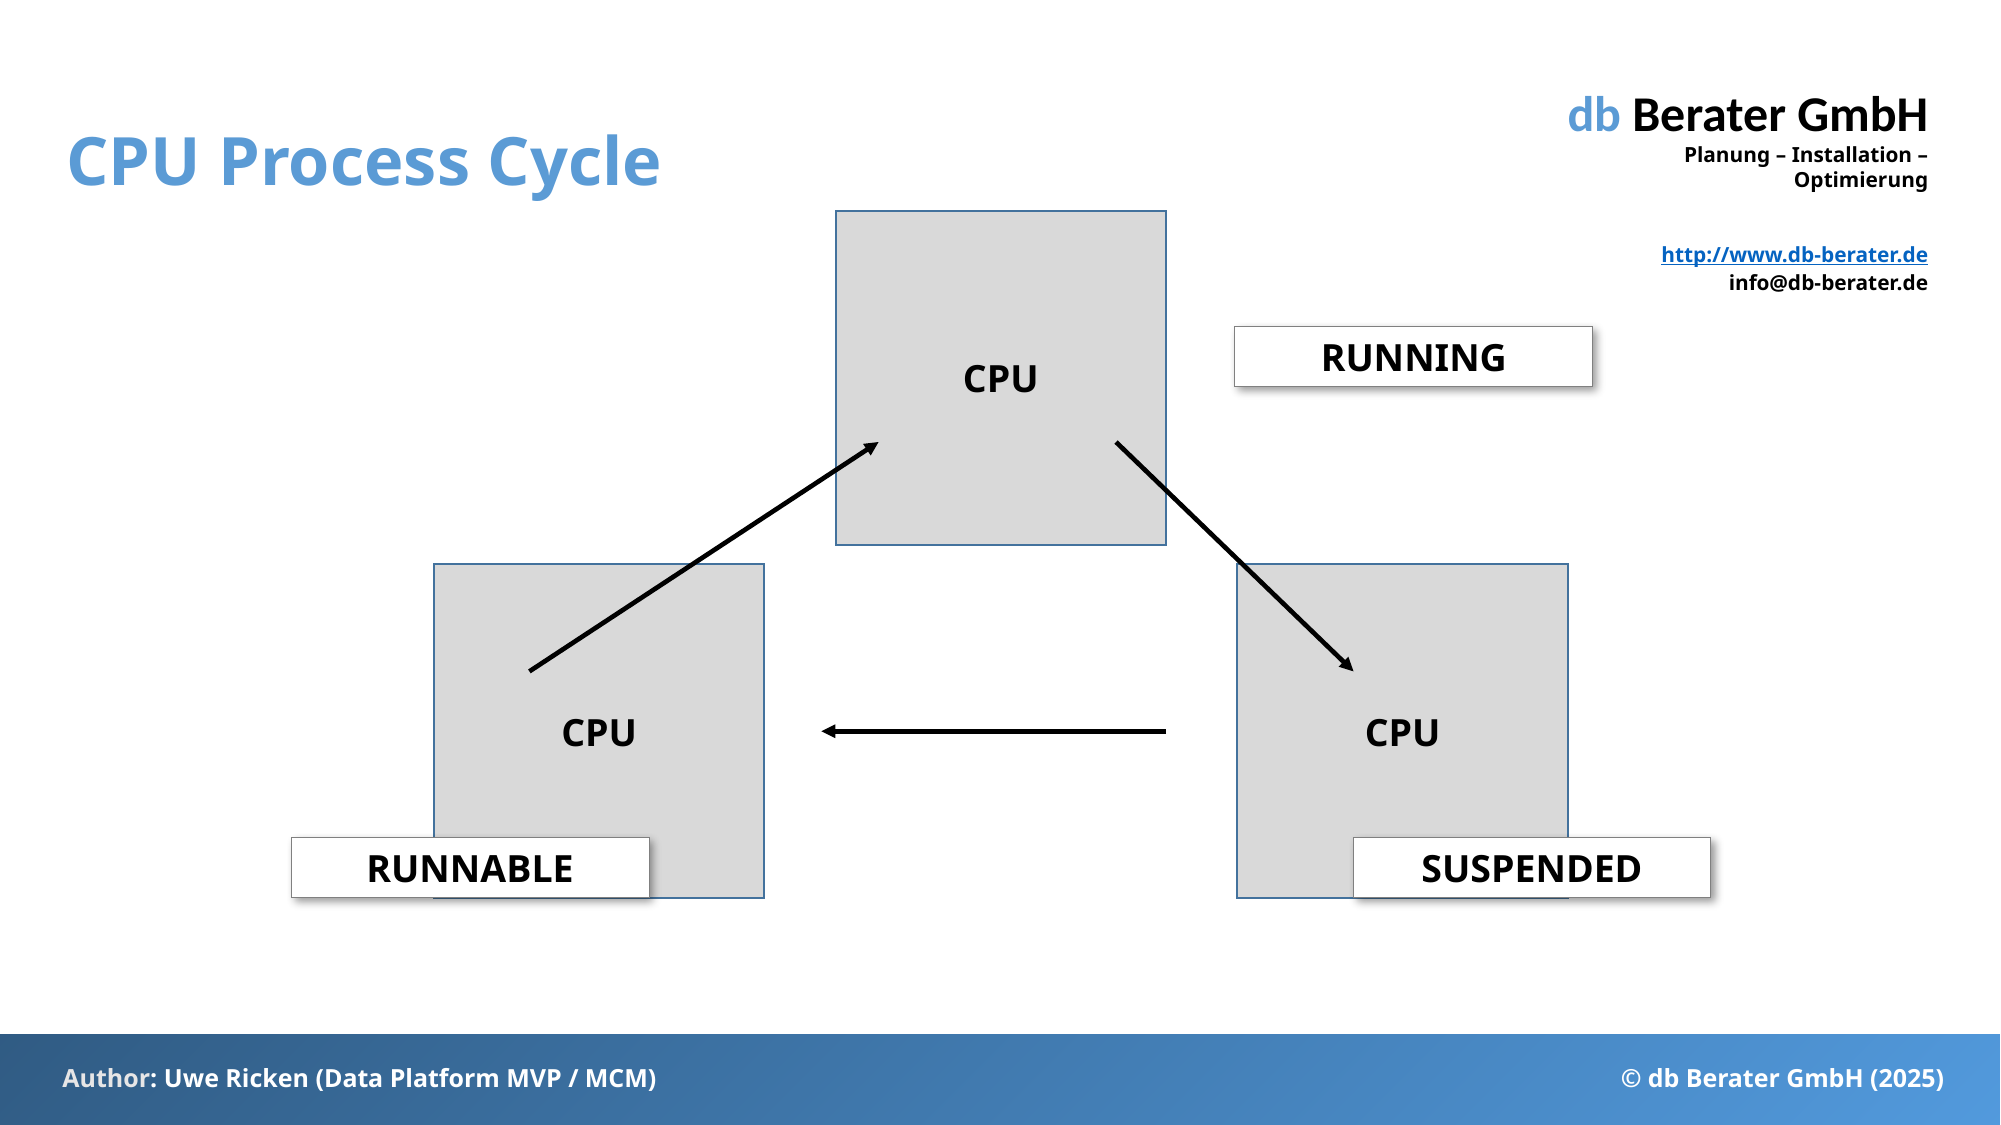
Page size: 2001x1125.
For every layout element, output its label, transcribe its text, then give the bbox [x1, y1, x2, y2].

title CPU Process Cycle [54, 72, 1473, 256]
text_box CPU [433, 563, 765, 899]
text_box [1115, 441, 1354, 672]
text_box CPU [1236, 563, 1569, 899]
text_box RUNNABLE [291, 837, 650, 898]
text_box SUSPENDED [1353, 837, 1711, 898]
text_box RUNNING [1234, 326, 1593, 387]
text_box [529, 441, 879, 672]
text_box CPU [835, 210, 1167, 546]
